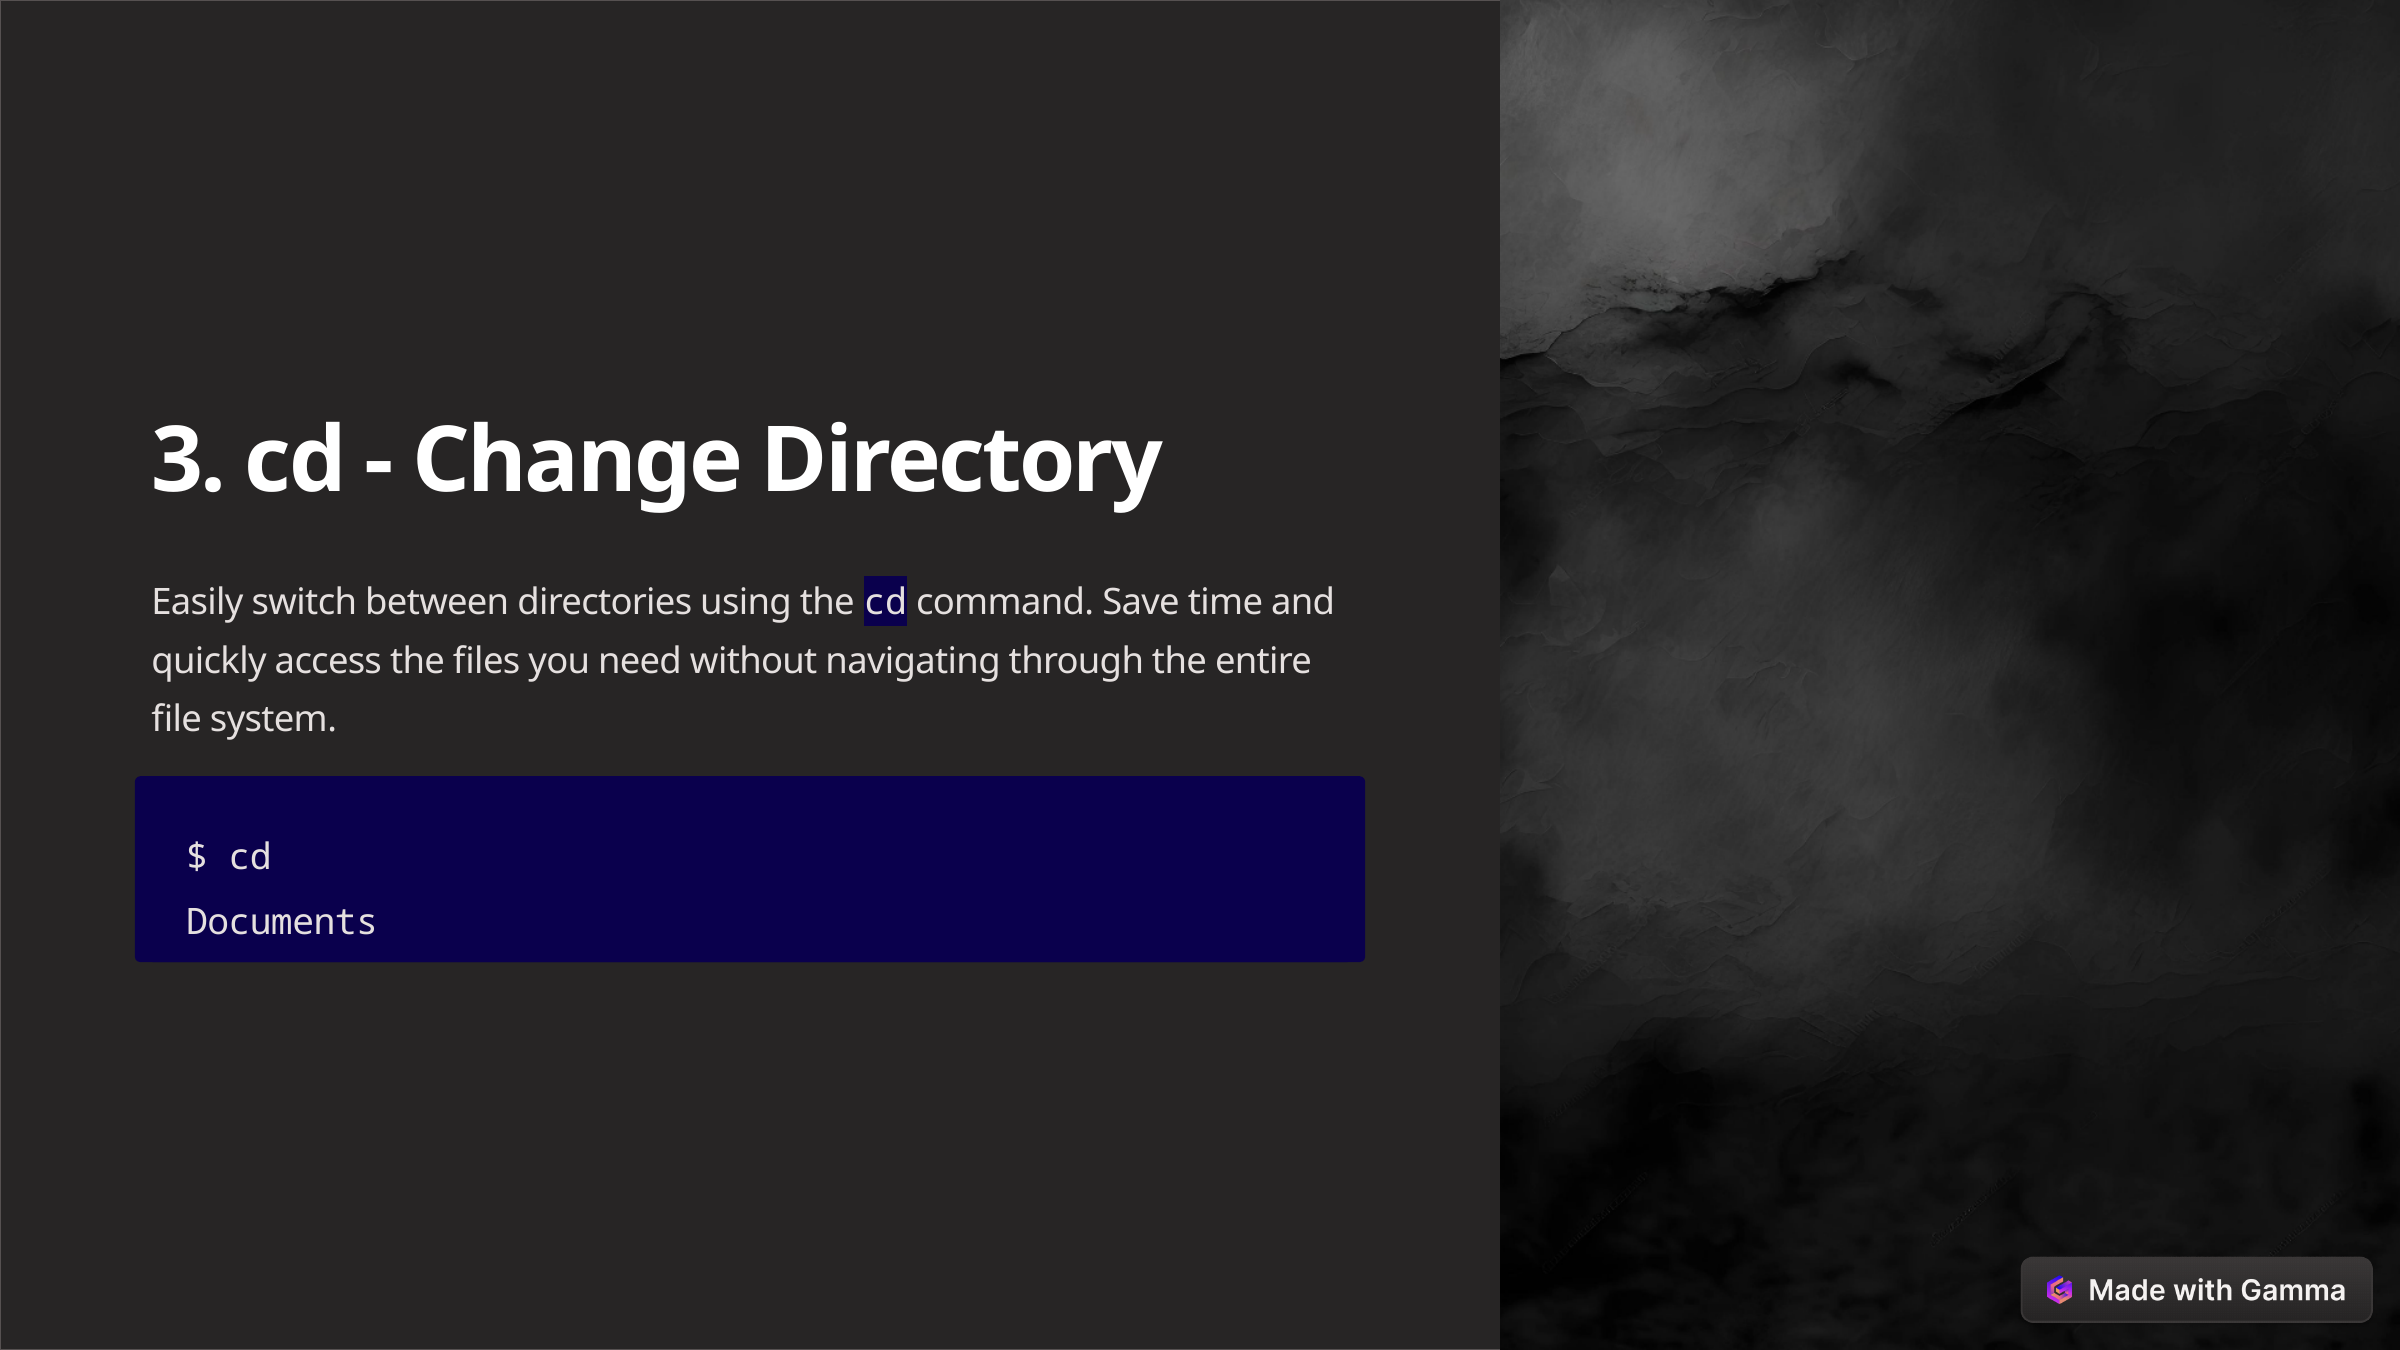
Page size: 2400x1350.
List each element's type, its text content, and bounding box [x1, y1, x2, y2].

text_box $ cd Documents [171, 803, 1329, 935]
text_box Easily switch between directories using the cd command. Save time and quickly access the files you need without navigating through the entire file system. [136, 556, 1364, 736]
text_box [134, 776, 1366, 963]
picture [1499, 0, 2400, 1350]
text_box 3. cd - Change Directory [136, 387, 1159, 502]
text_box [0, 0, 1499, 1350]
